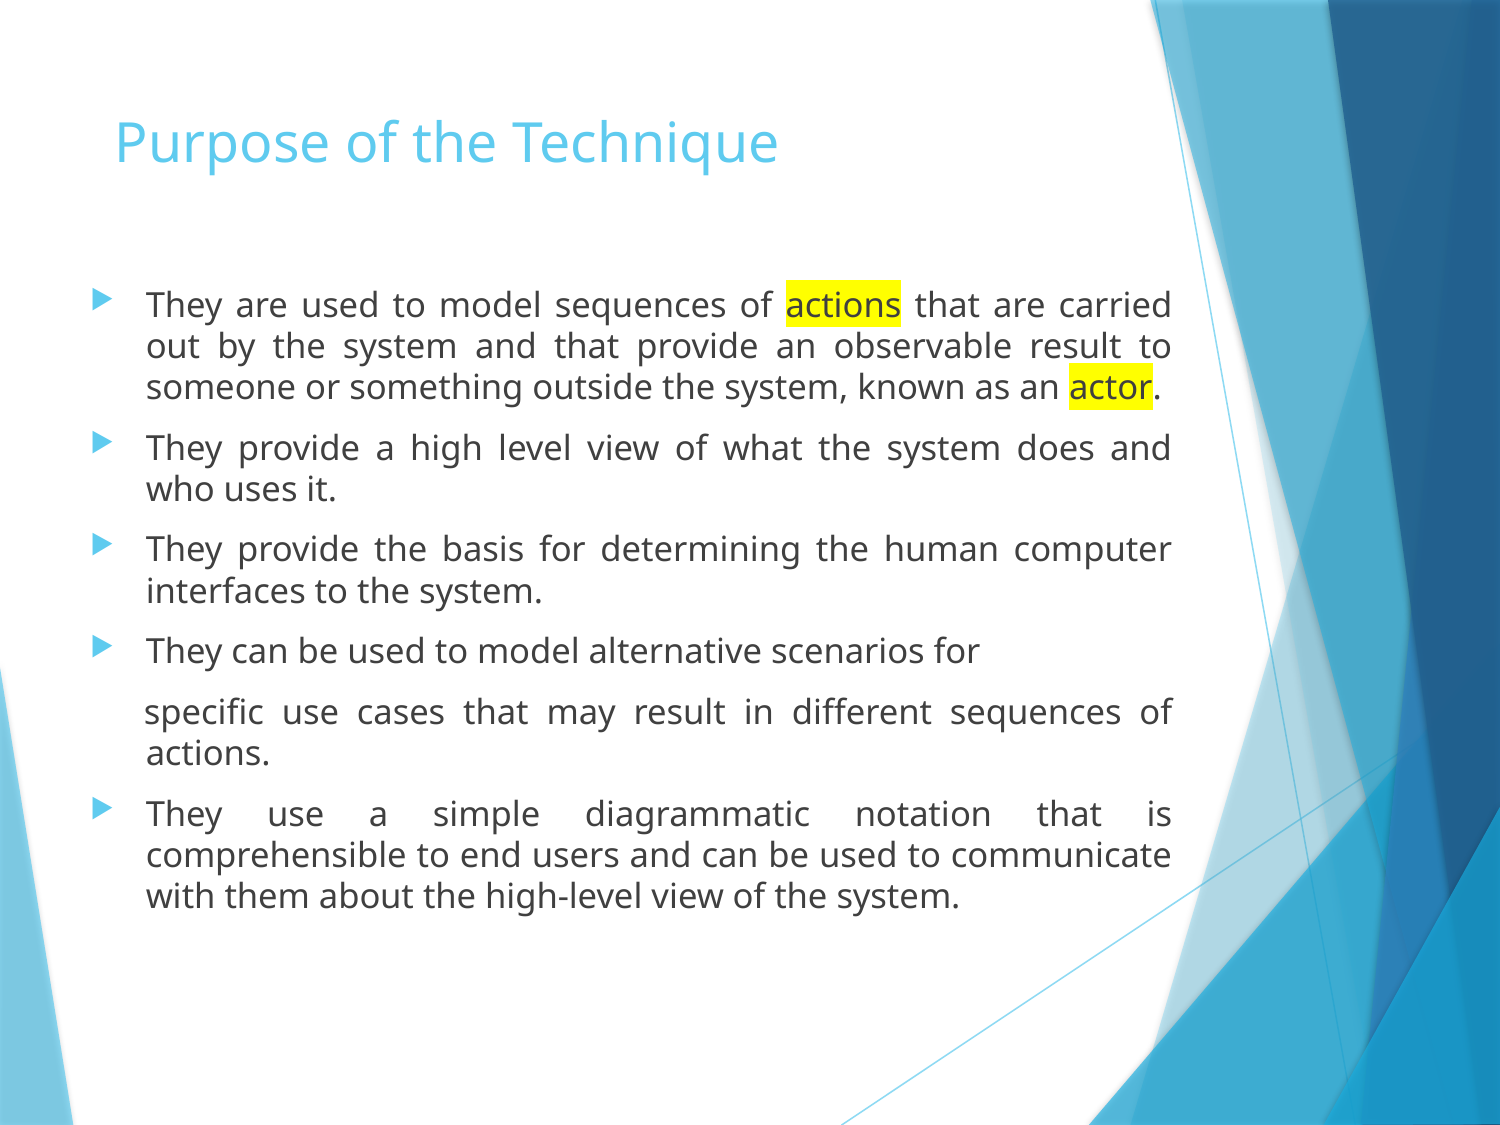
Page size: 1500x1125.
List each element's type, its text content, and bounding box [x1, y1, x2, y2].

title Purpose of the Technique [99, 99, 1142, 275]
list They are used to model sequences of actions that are carried out by the system and that provide an observable result to someone or something outside the system, known as an actor. They provide a high level view of what the system does and who uses it. They provide the basis for determining the human computer interfaces to the system. They can be used to model alternative scenarios for specific use cases that may result in different sequences of actions. They use a simple diagrammatic notation that is comprehensible to end users and can be used to communicate with them about the high-level view of the system. [75, 275, 1188, 988]
